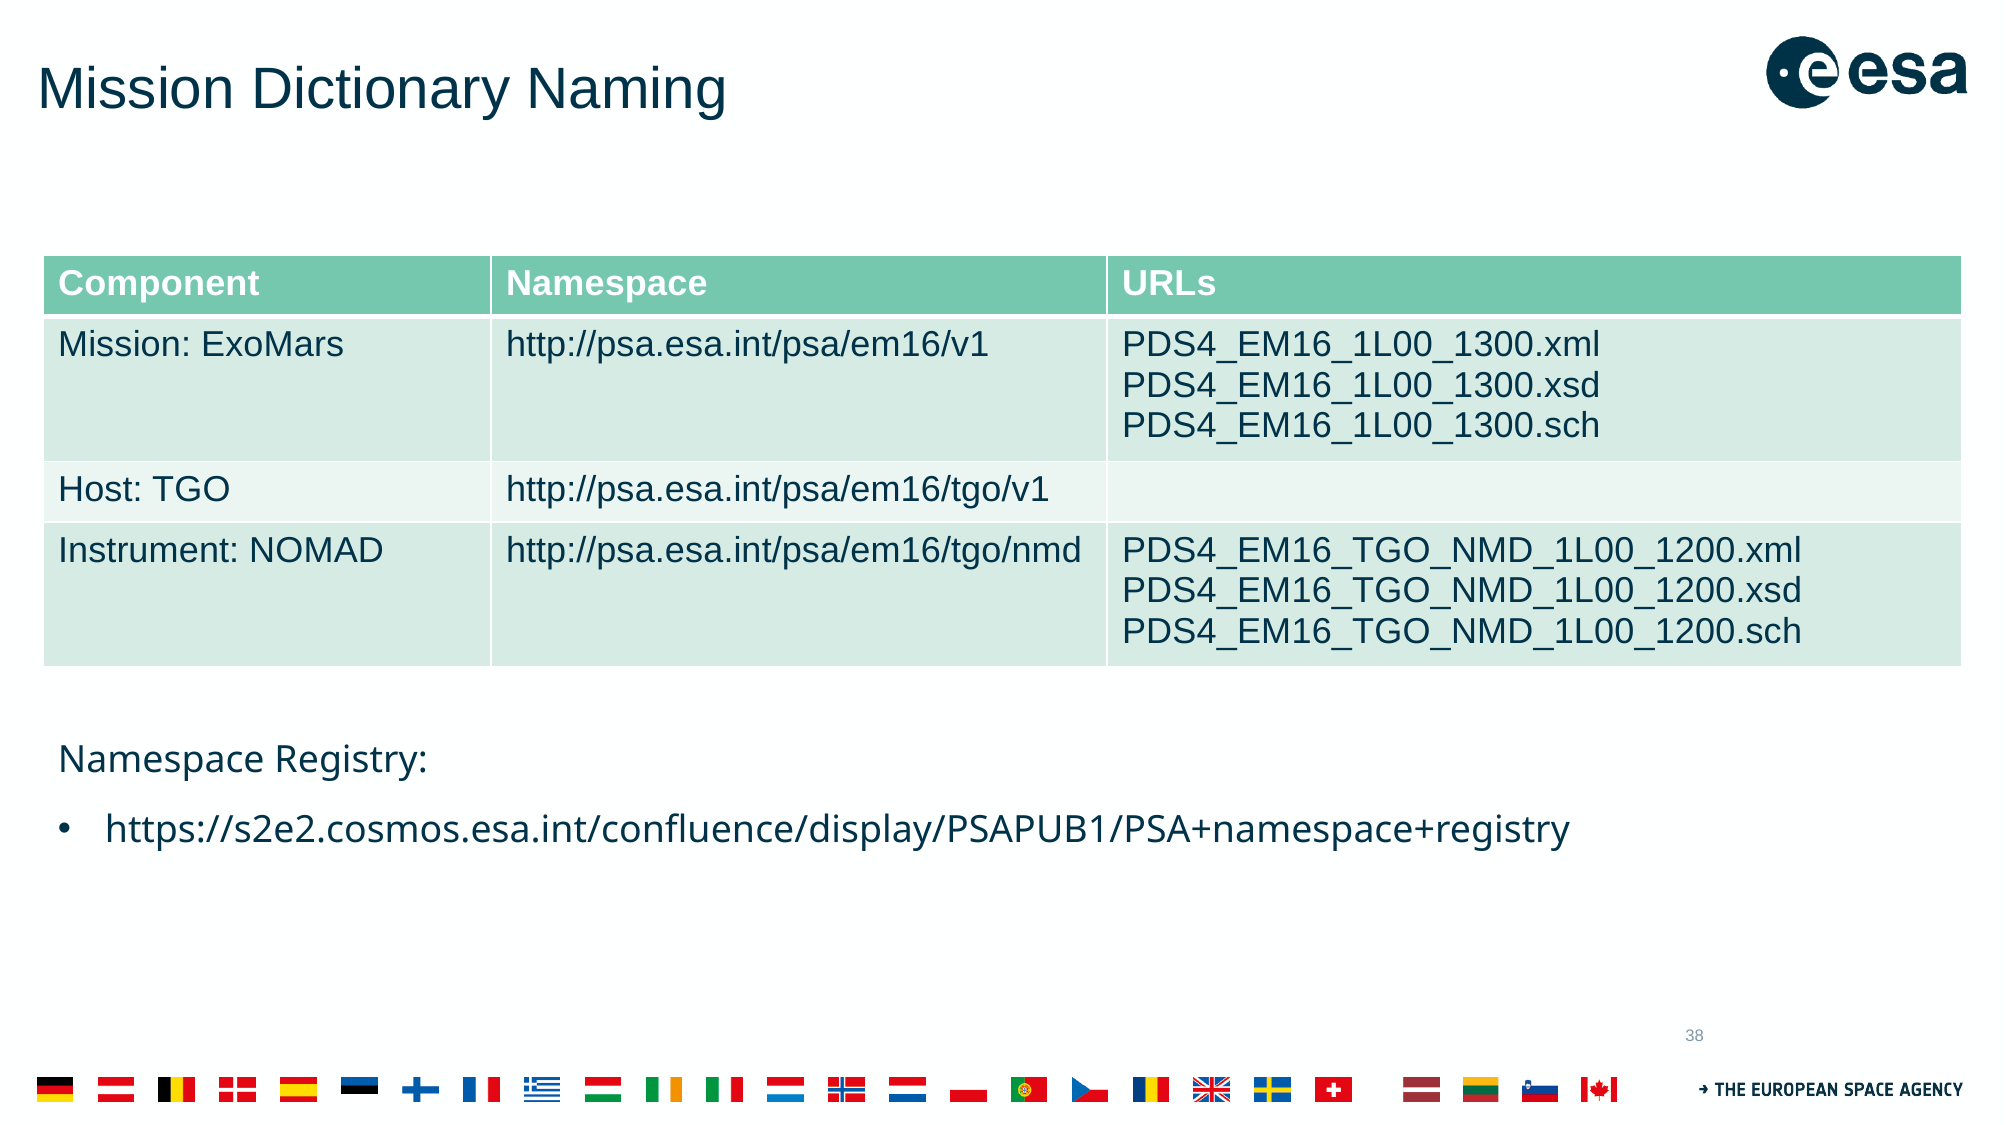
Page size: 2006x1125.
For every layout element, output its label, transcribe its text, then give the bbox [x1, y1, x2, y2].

picture [585, 1077, 621, 1102]
picture [1193, 1077, 1230, 1102]
picture [889, 1077, 926, 1102]
picture [828, 1077, 865, 1102]
text_box Namespace Registry: https://s2e2.cosmos.esa.int/confluence/display/PSAPUB1/PSA+namespace+registry [43, 727, 1888, 858]
picture [1694, 0, 2006, 180]
table_cell [1108, 462, 1961, 521]
table_cell Host: TGO [44, 462, 490, 521]
table_cell PDS4_EM16_1L00_1300.xml PDS4_EM16_1L00_1300.xsd PDS4_EM16_1L00_1300.sch [1108, 319, 1961, 461]
picture [37, 1077, 73, 1102]
table_cell Mission: ExoMars [44, 319, 490, 461]
picture [1072, 1077, 1108, 1102]
table_header Component [44, 256, 490, 314]
table_cell PDS4_EM16_TGO_NMD_1L00_1200.xml PDS4_EM16_TGO_NMD_1L00_1200.xsd PDS4_EM16_TGO_NMD_1L00_1200.sch [1108, 523, 1961, 666]
picture [158, 1077, 195, 1102]
picture [1581, 1077, 1617, 1102]
table_header URLs [1108, 256, 1961, 314]
picture [706, 1077, 743, 1102]
table_cell http://psa.esa.int/psa/em16/tgo/v1 [492, 462, 1106, 521]
picture [463, 1077, 500, 1102]
picture [98, 1077, 134, 1102]
picture [1254, 1077, 1291, 1102]
picture [402, 1077, 439, 1102]
picture [767, 1077, 804, 1102]
picture [280, 1077, 317, 1102]
picture [341, 1077, 378, 1102]
picture [1522, 1077, 1558, 1102]
picture [1403, 1077, 1440, 1102]
picture [646, 1077, 682, 1102]
table_cell http://psa.esa.int/psa/em16/v1 [492, 319, 1106, 461]
picture [524, 1077, 560, 1102]
table_header Namespace [492, 256, 1106, 314]
picture [1133, 1077, 1169, 1102]
table_cell http://psa.esa.int/psa/em16/tgo/nmd [492, 523, 1106, 666]
picture [1011, 1077, 1047, 1102]
table_cell Instrument: NOMAD [44, 523, 490, 666]
text_box Mission Dictionary Naming [22, 42, 1023, 128]
picture [219, 1077, 256, 1102]
picture [950, 1077, 987, 1102]
picture [1696, 1080, 1966, 1098]
picture [1315, 1077, 1352, 1102]
